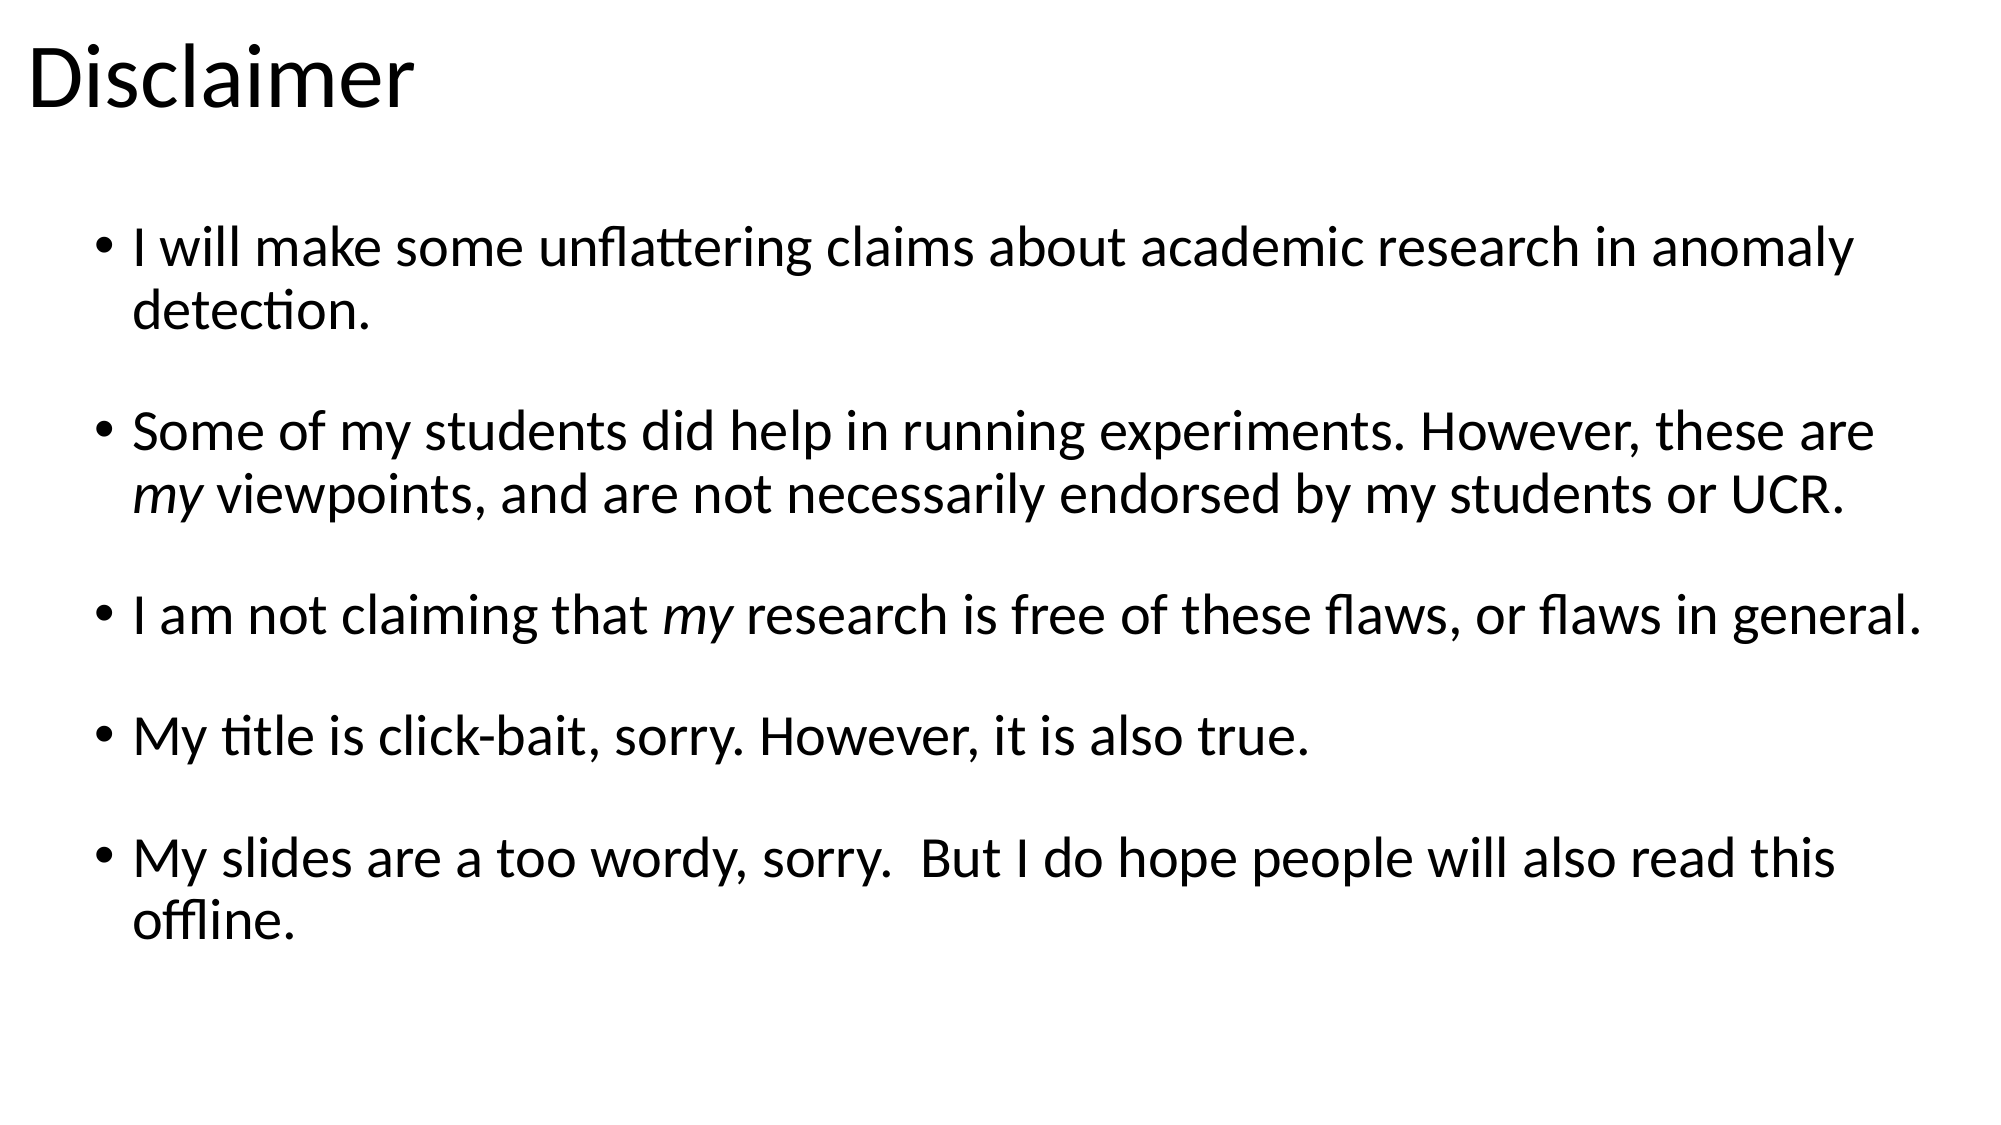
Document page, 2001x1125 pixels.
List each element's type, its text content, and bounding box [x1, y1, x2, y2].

list I will make some unflattering claims about academic research in anomaly detection. Some of my students did help in running experiments. However, these are my viewpoints, and are not necessarily endorsed by my students or UCR. I am not claiming that my research is free of these flaws, or flaws in general. My title is click-bait, sorry. However, it is also true. My slides are a too wordy, sorry. But I do hope people will also read this offline. [79, 208, 1974, 1005]
title Disclaimer [12, 9, 1738, 145]
